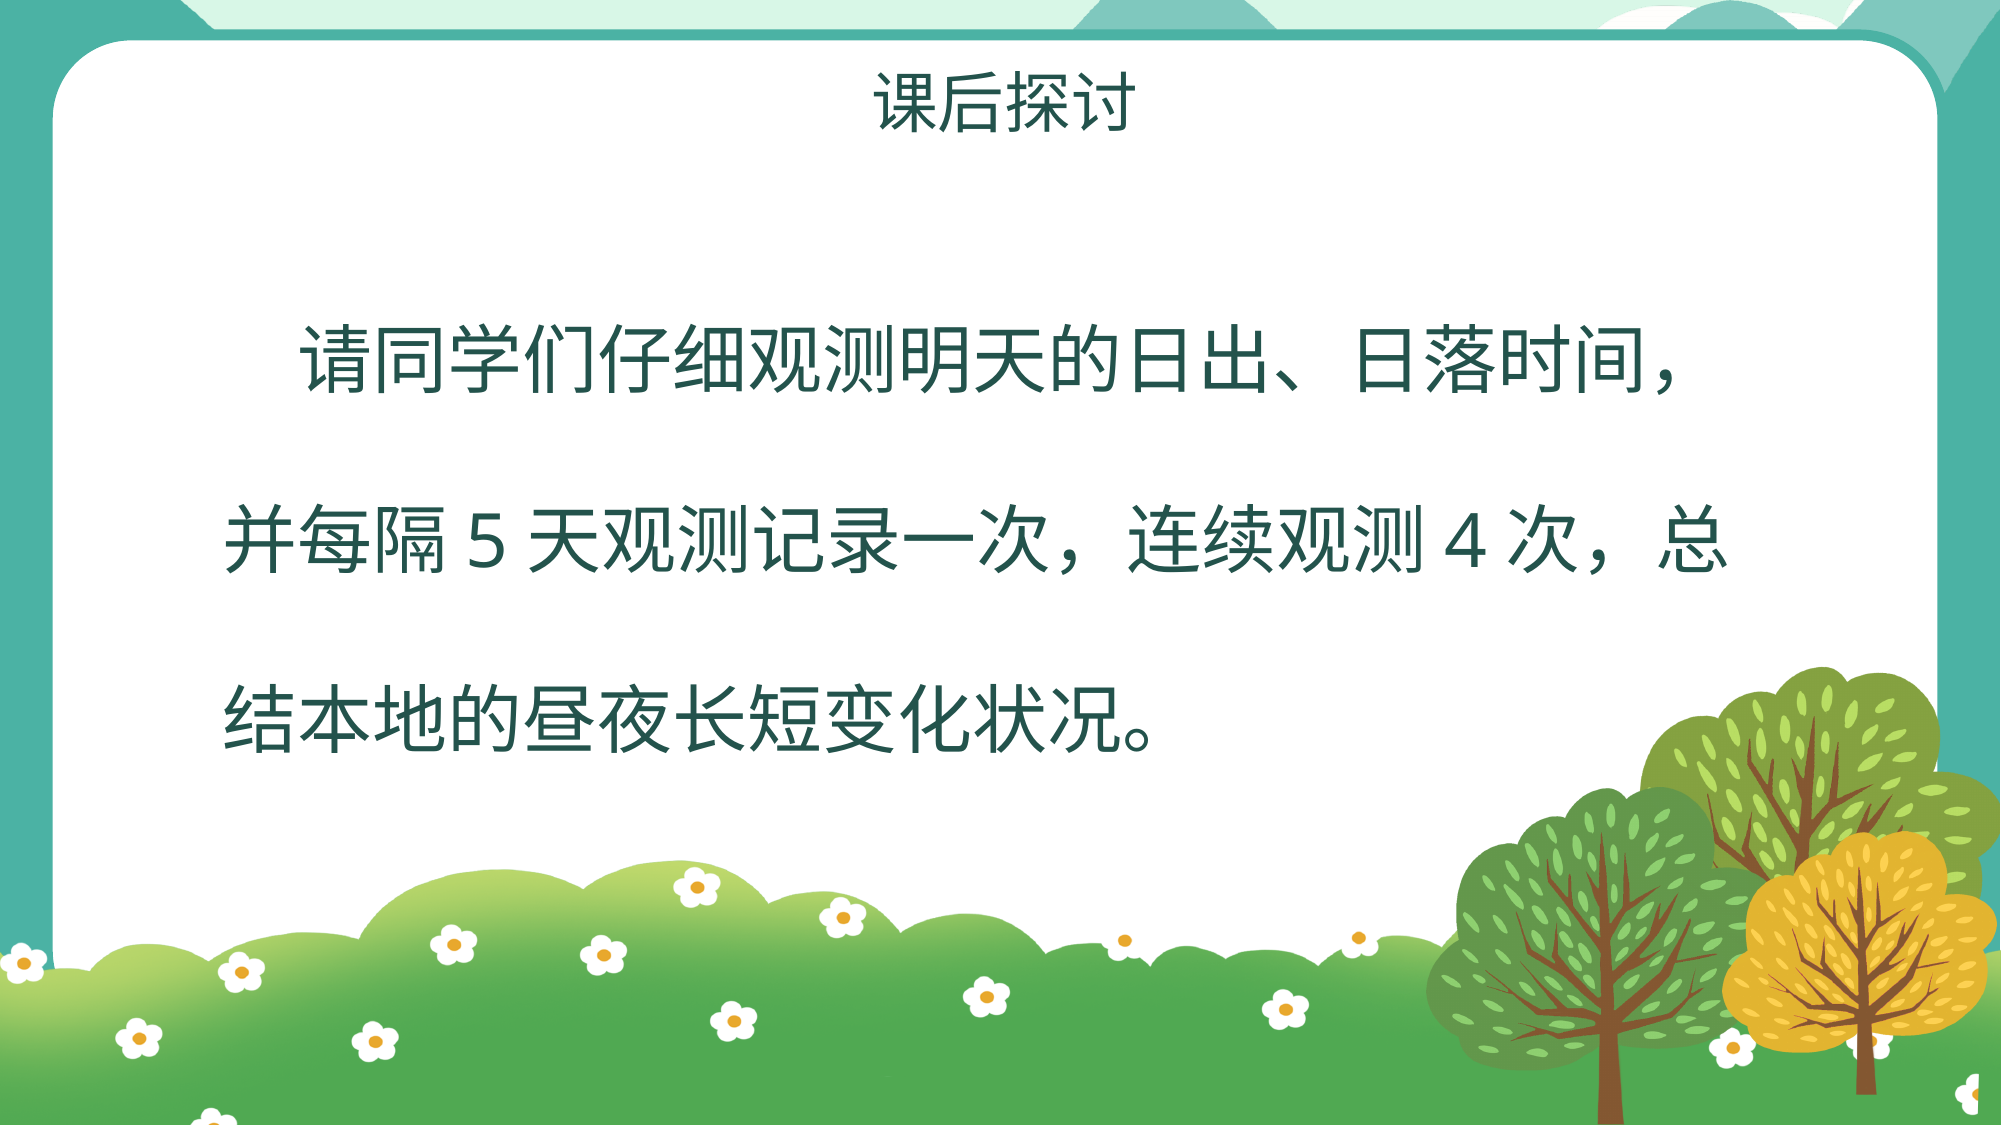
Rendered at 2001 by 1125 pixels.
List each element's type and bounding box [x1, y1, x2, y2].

text_box [0, 0, 2000, 860]
text_box [1426, 664, 1997, 1125]
text_box [0, 860, 1426, 1125]
